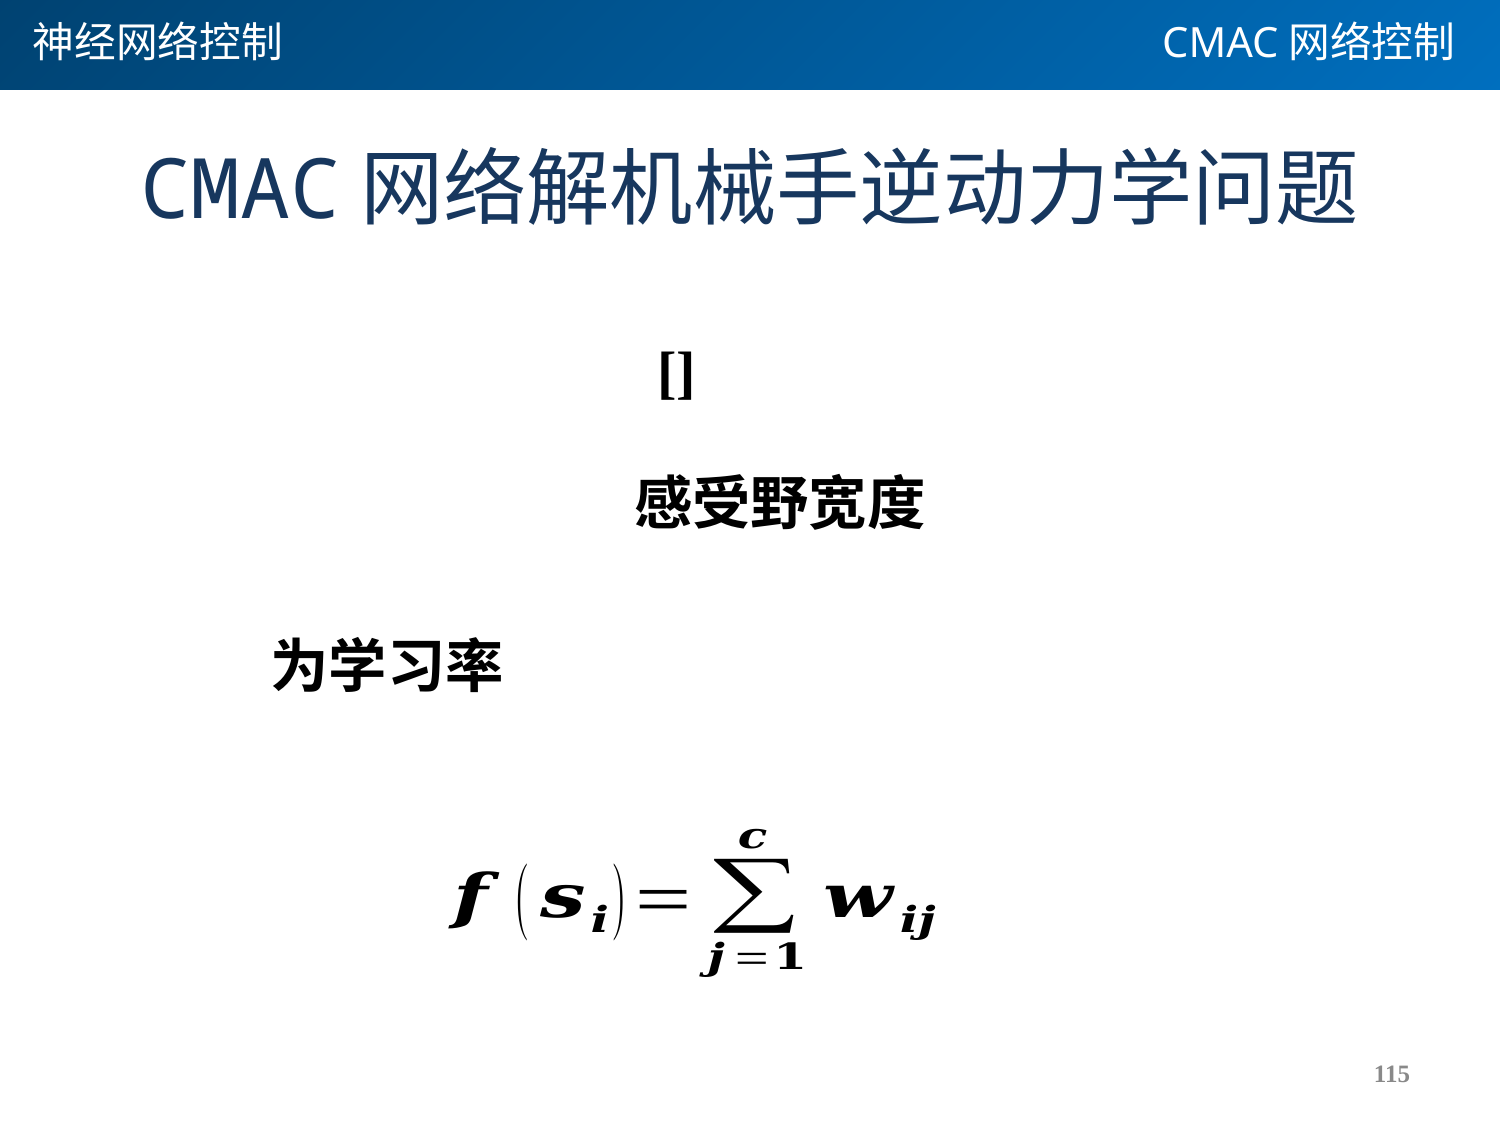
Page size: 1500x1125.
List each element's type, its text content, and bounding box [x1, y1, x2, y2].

title CMAC网络解机械手逆动力学问题 [75, 91, 1425, 279]
list CMAC网络控制 [938, 8, 1471, 80]
slide_number 115 [1074, 1042, 1425, 1103]
list 神经网络控制 [17, 8, 561, 80]
